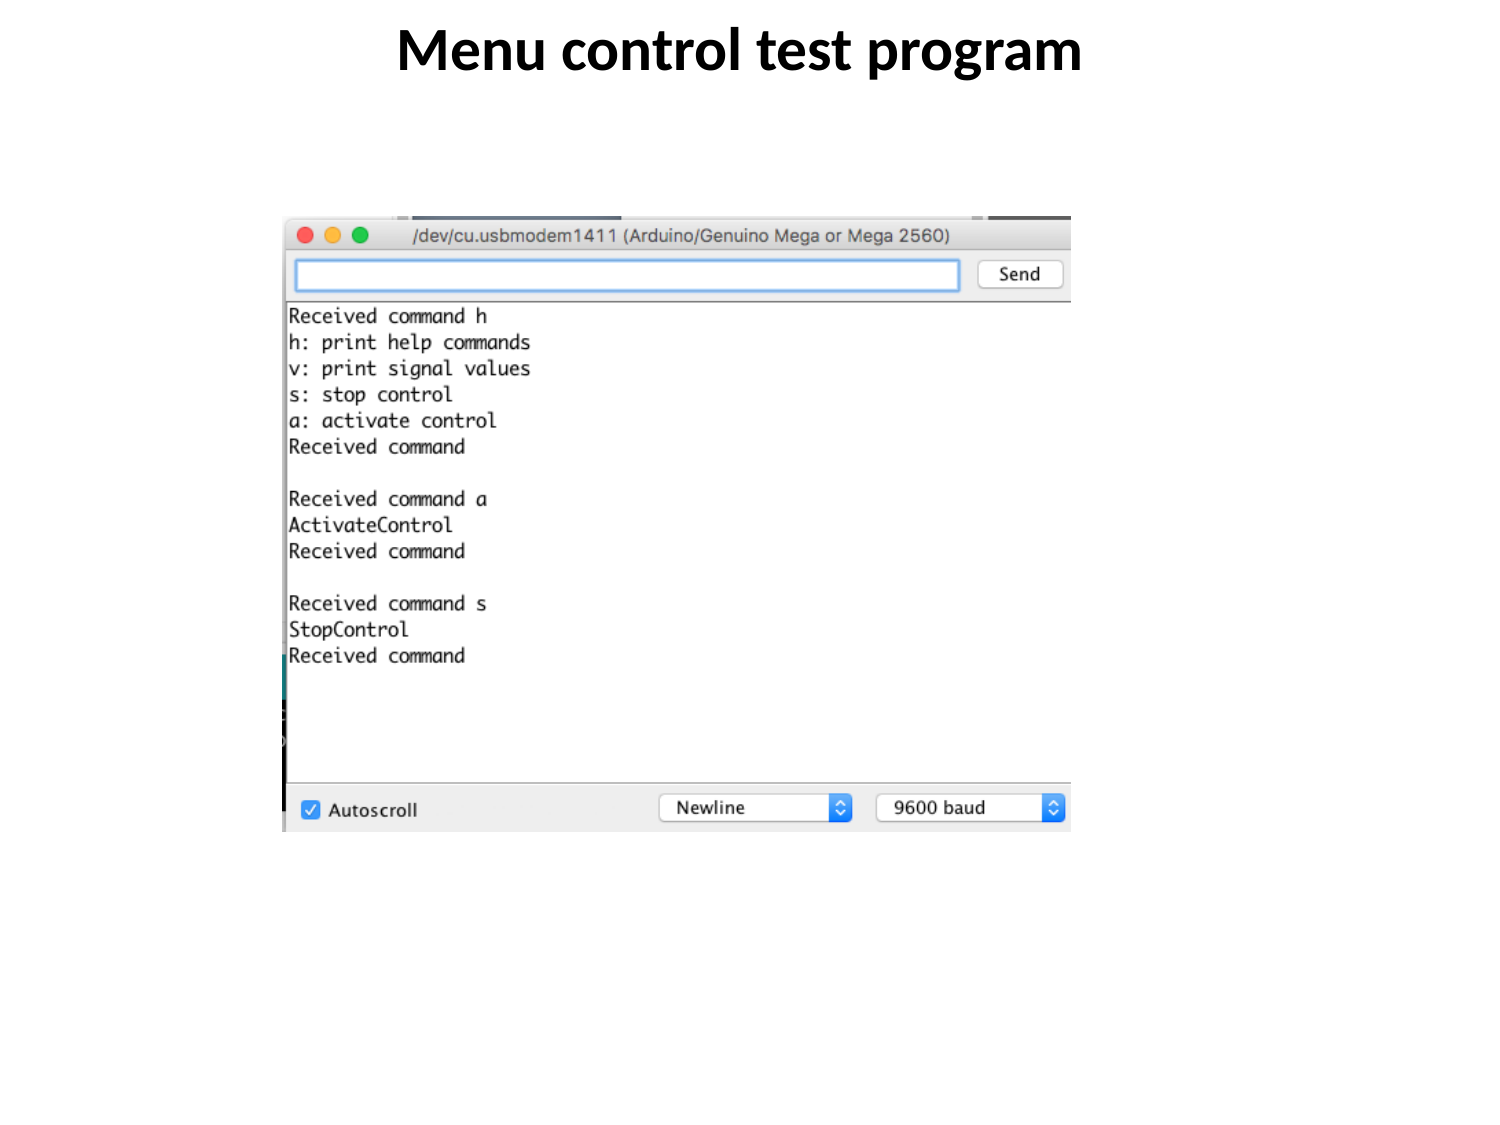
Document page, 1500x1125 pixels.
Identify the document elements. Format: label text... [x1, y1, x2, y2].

text_box Menu control test program [32, 0, 1449, 92]
picture [282, 215, 1071, 832]
